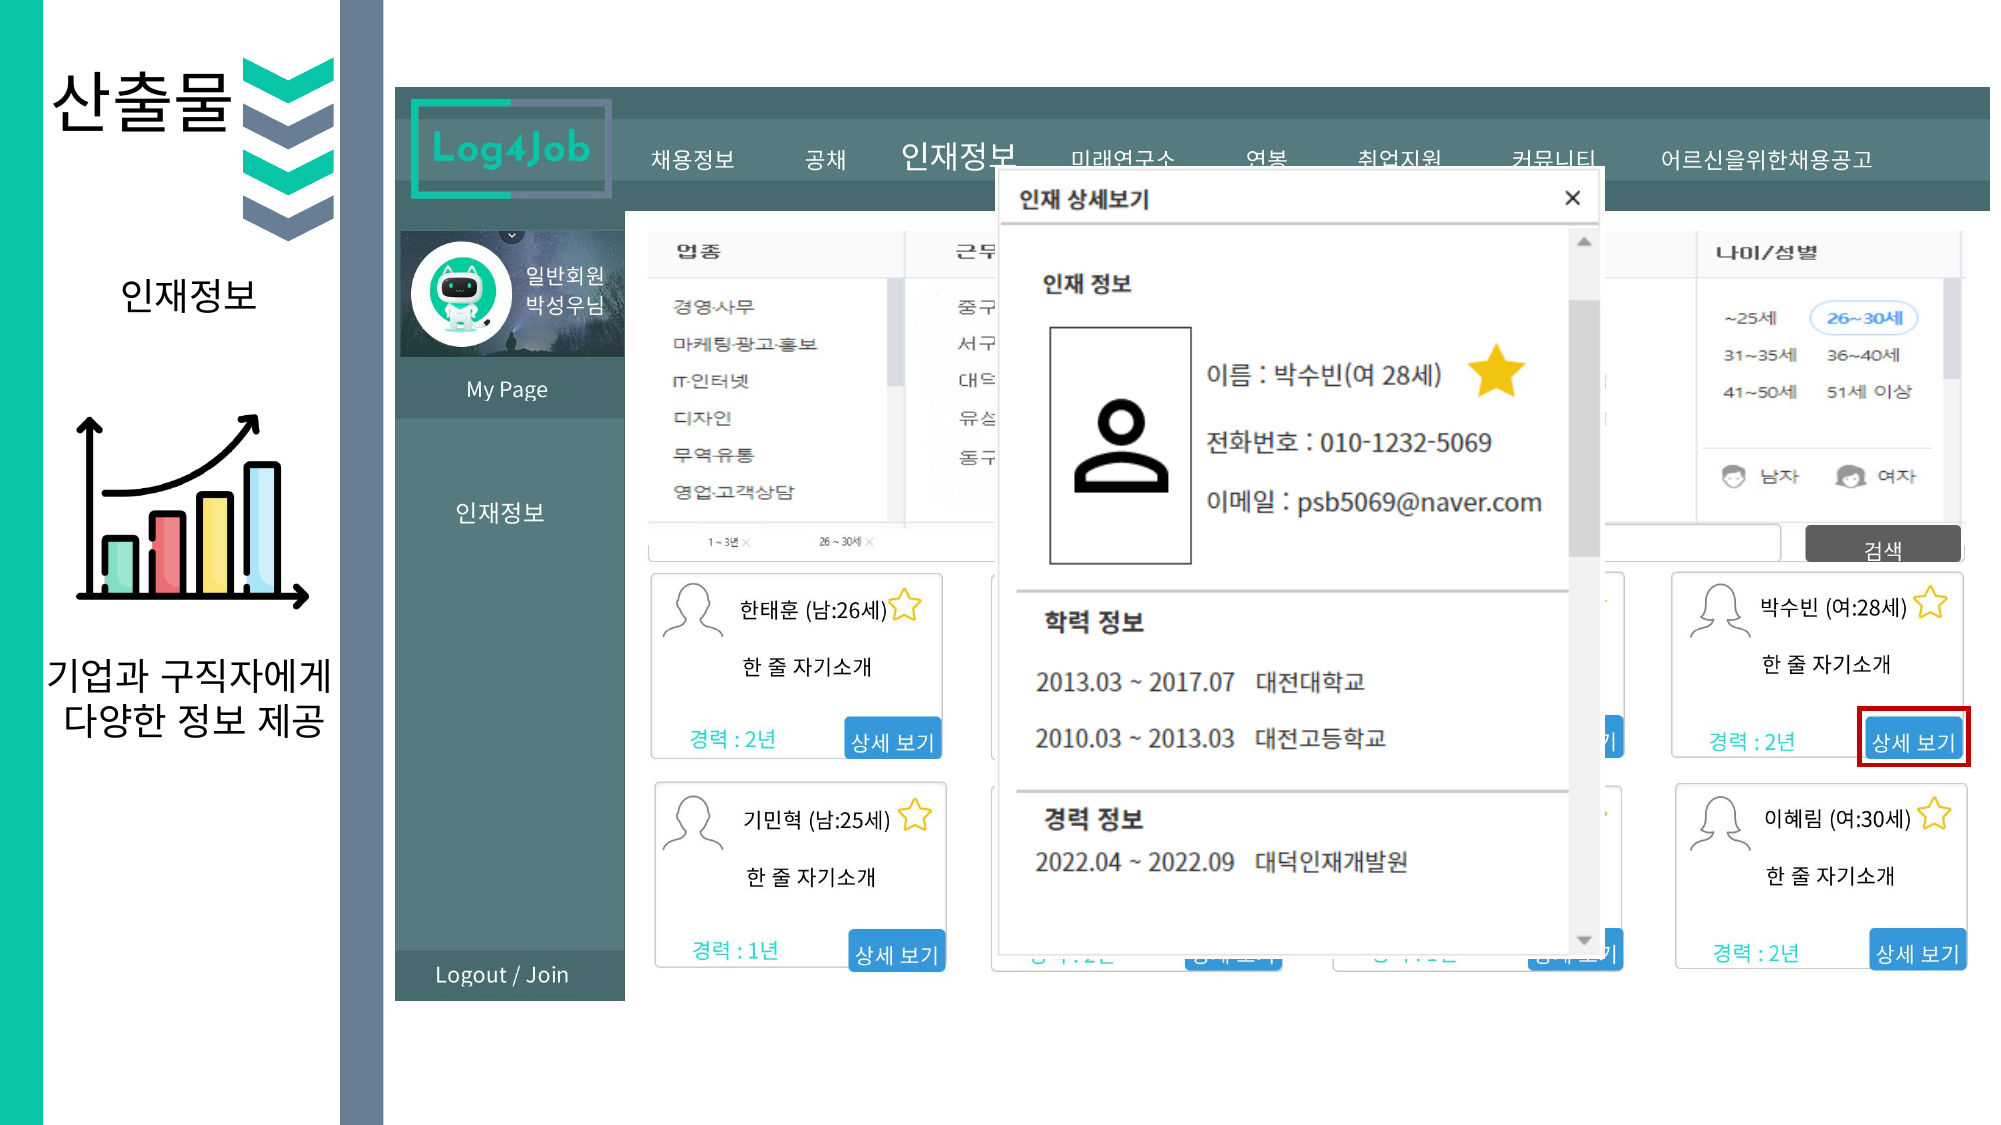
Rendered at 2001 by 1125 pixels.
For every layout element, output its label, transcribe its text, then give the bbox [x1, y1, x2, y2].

text_box 기업과 구직자에게 다양한 정보 제공 [22, 645, 368, 750]
text_box [339, 0, 384, 1125]
picture [76, 395, 309, 628]
picture [395, 87, 1990, 1038]
text_box 산출물 [44, 53, 250, 149]
text_box [0, 0, 44, 1125]
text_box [196, 104, 381, 195]
text_box 인재정보 [105, 265, 273, 326]
